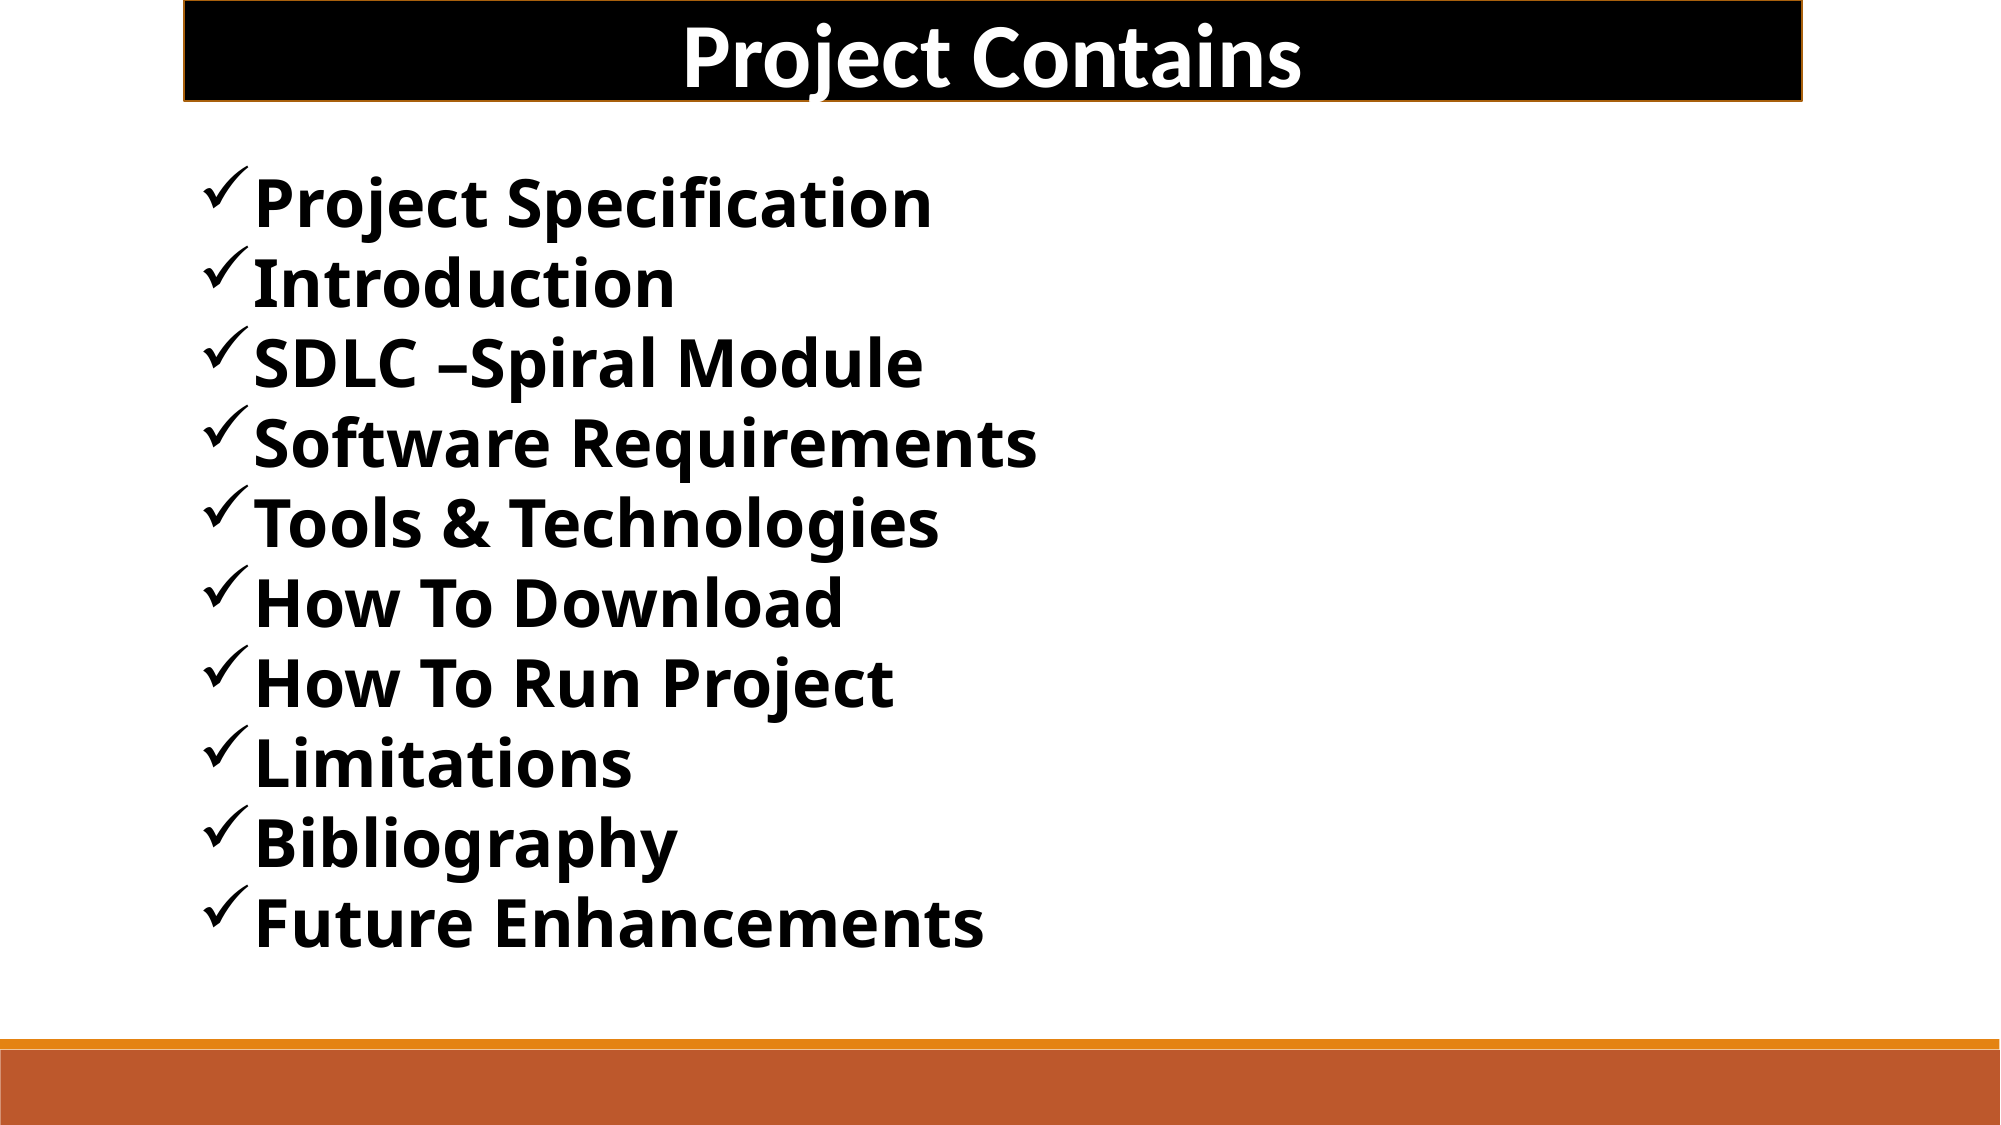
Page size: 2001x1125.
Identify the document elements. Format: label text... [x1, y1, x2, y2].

text_box Project Contains [183, 0, 1803, 102]
text_box Project Specification Introduction SDLC –Spiral Module Software Requirements Tools & Technologies How To Download How To Run Project Limitations Bibliography Future Enhancements [183, 153, 1803, 969]
